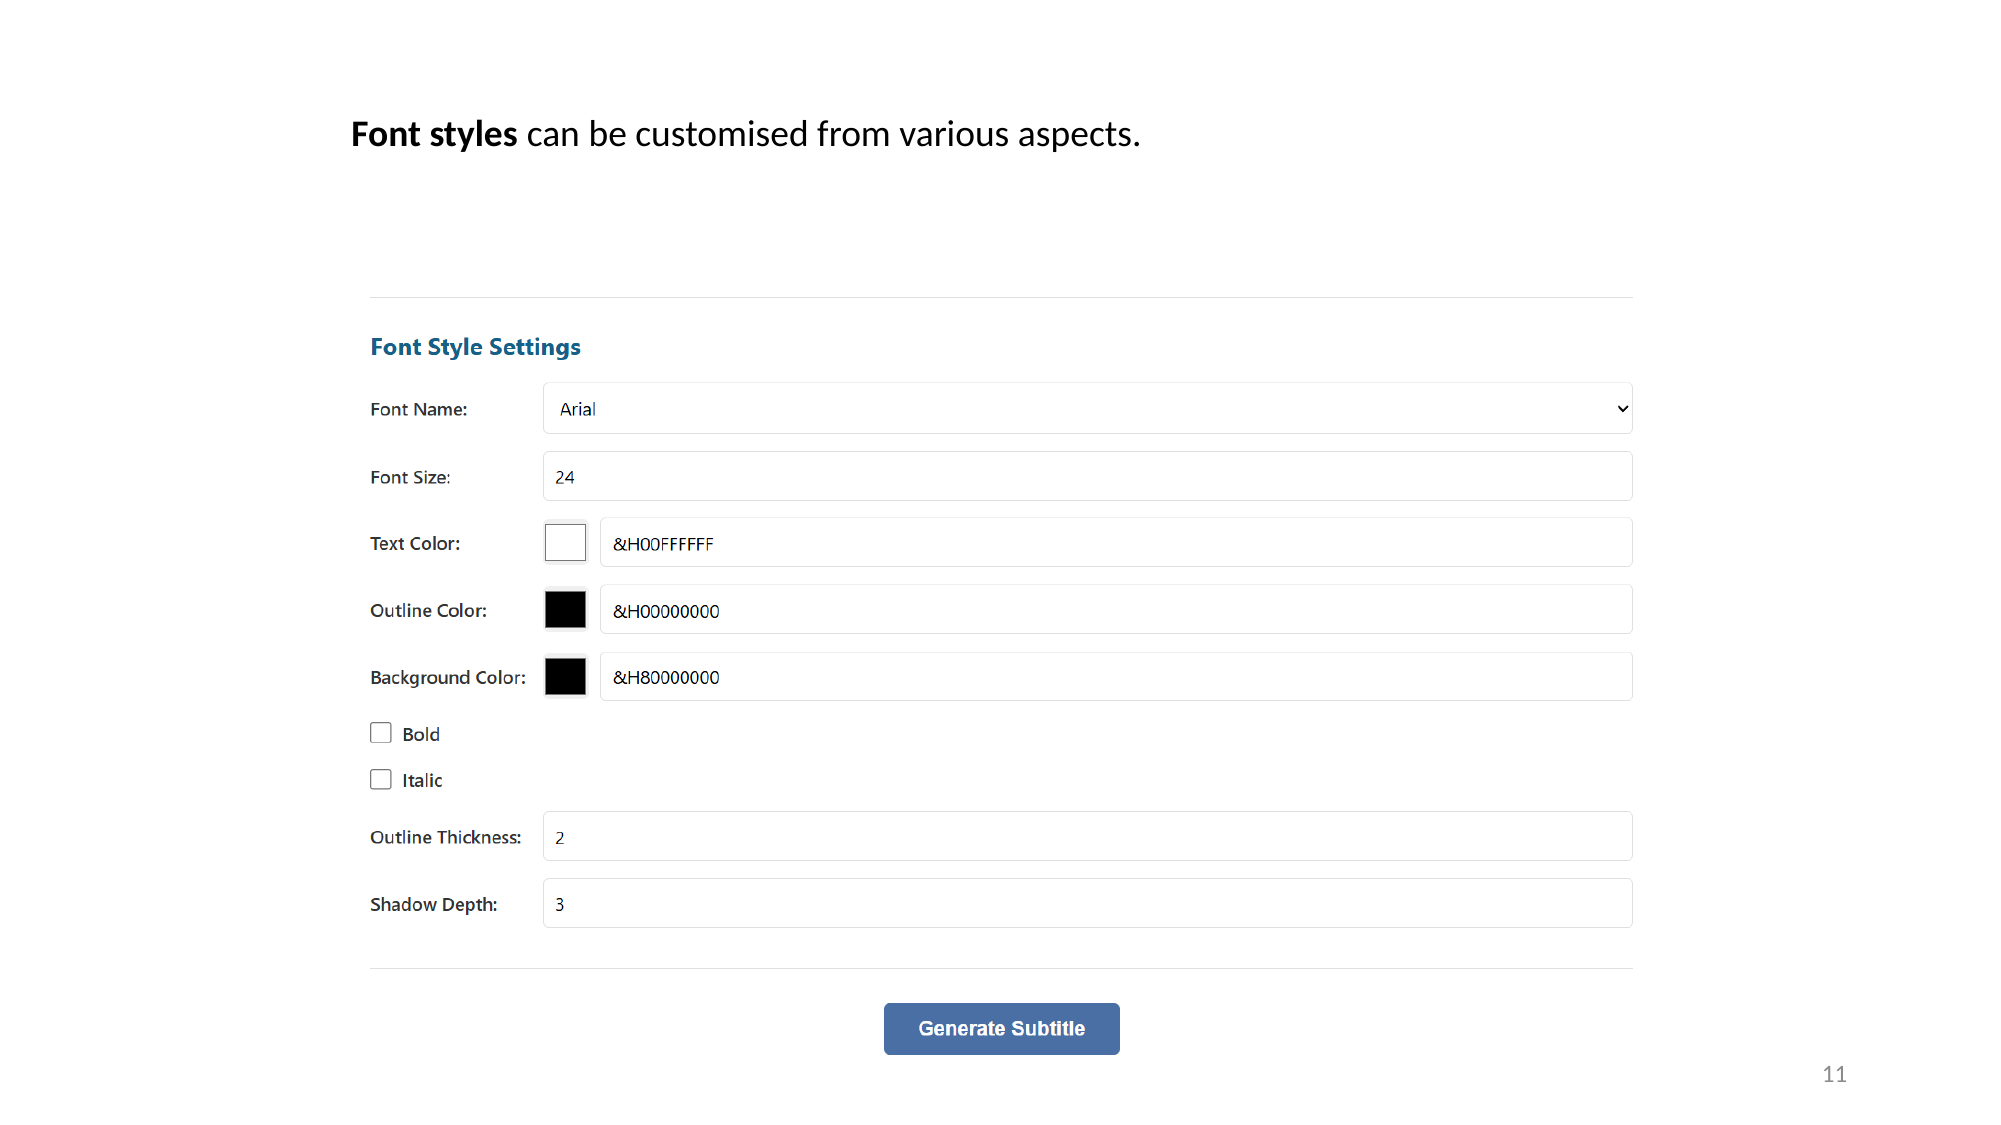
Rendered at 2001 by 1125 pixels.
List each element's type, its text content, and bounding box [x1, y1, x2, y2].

text_box Font styles can be customised from various aspects. [336, 101, 1357, 162]
picture [336, 292, 1664, 1069]
slide_number 11 [1412, 1042, 1863, 1103]
